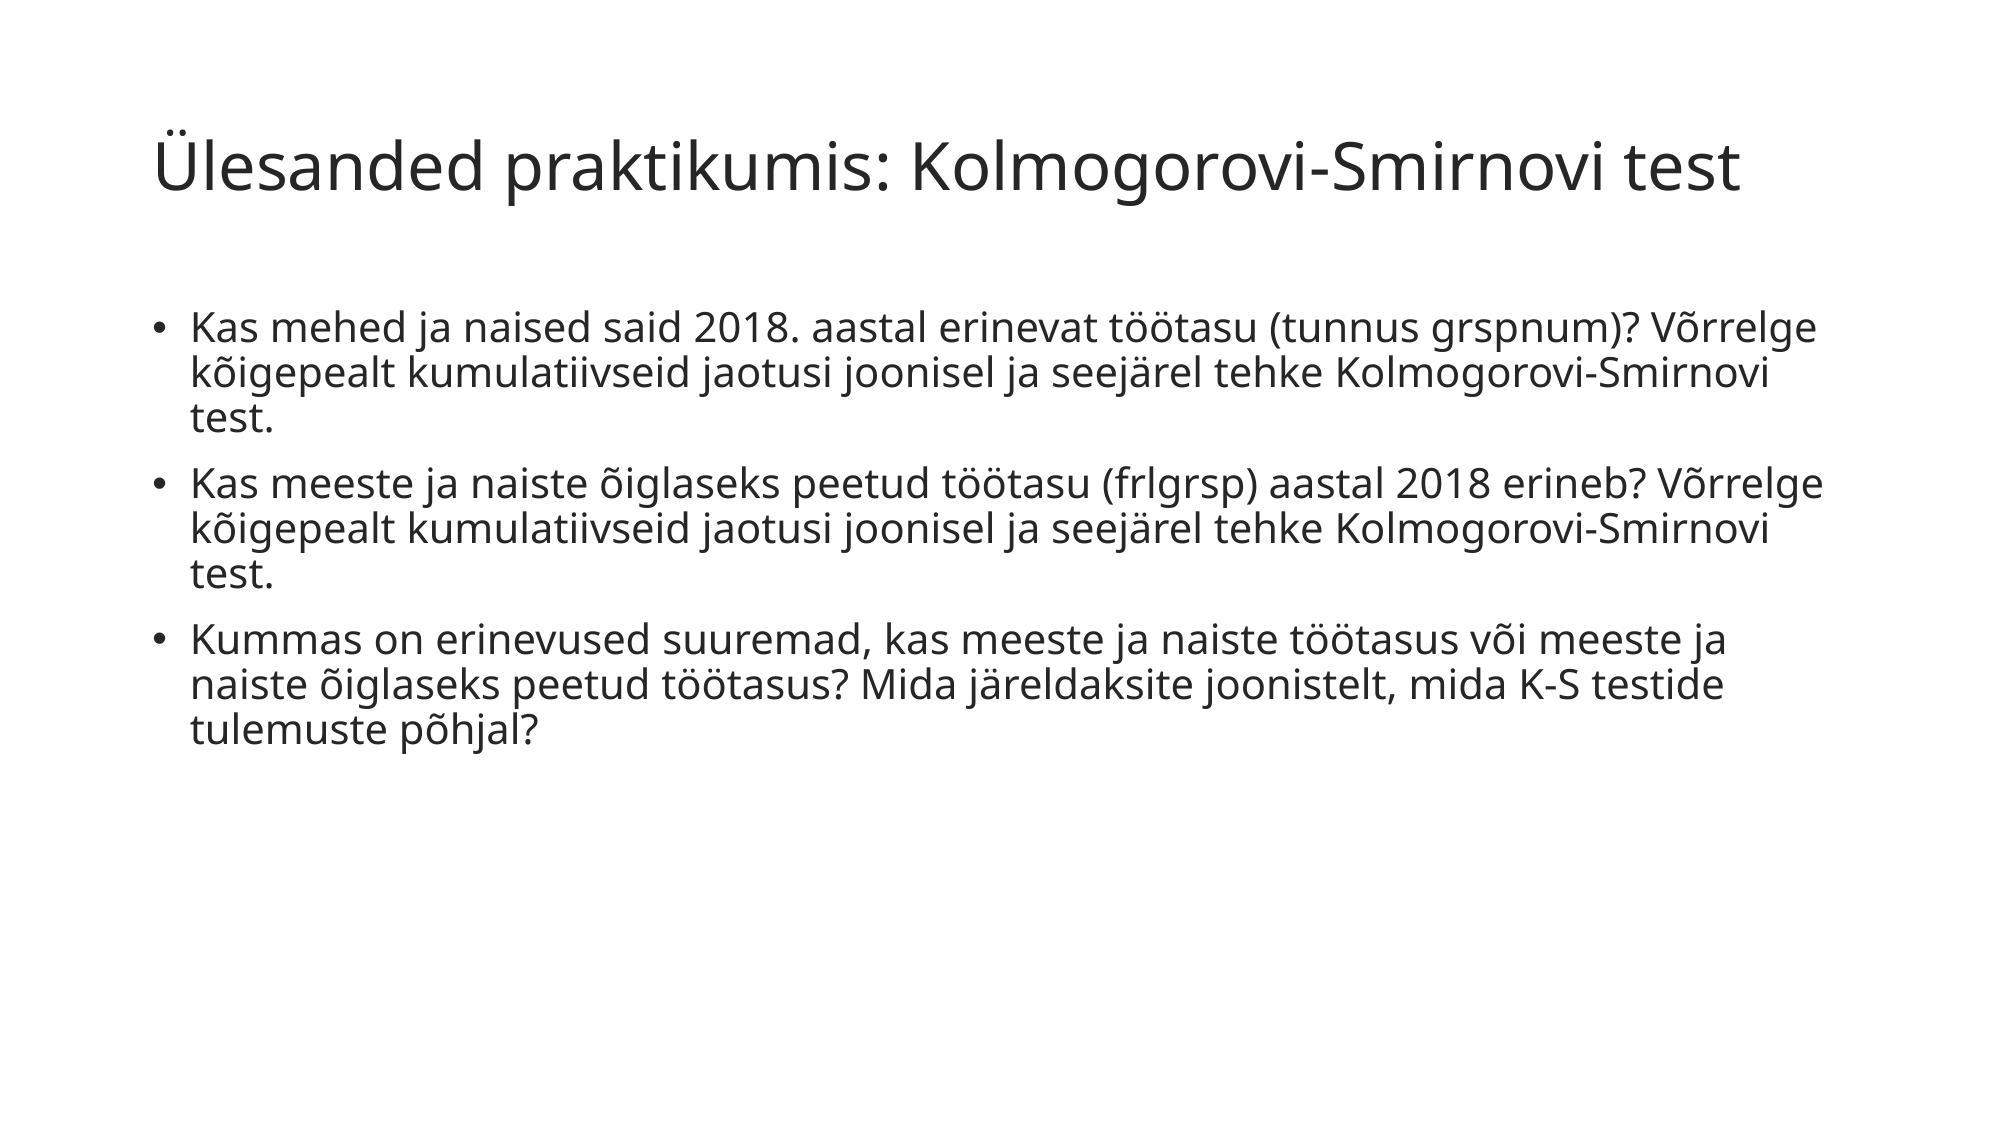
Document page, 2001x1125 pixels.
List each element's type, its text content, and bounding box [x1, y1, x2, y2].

list Kas mehed ja naised said 2018. aastal erinevat töötasu (tunnus grspnum)? Võrrelge kõigepealt kumulatiivseid jaotusi joonisel ja seejärel tehke Kolmogorovi-Smirnovi test. Kas meeste ja naiste õiglaseks peetud töötasu (frlgrsp) aastal 2018 erineb? Võrrelge kõigepealt kumulatiivseid jaotusi joonisel ja seejärel tehke Kolmogorovi-Smirnovi test. Kummas on erinevused suuremad, kas meeste ja naiste töötasus või meeste ja naiste õiglaseks peetud töötasus? Mida järeldaksite joonistelt, mida K-S testide tulemuste põhjal? [137, 299, 1863, 1014]
title Ülesanded praktikumis: Kolmogorovi-Smirnovi test [137, 59, 1863, 278]
